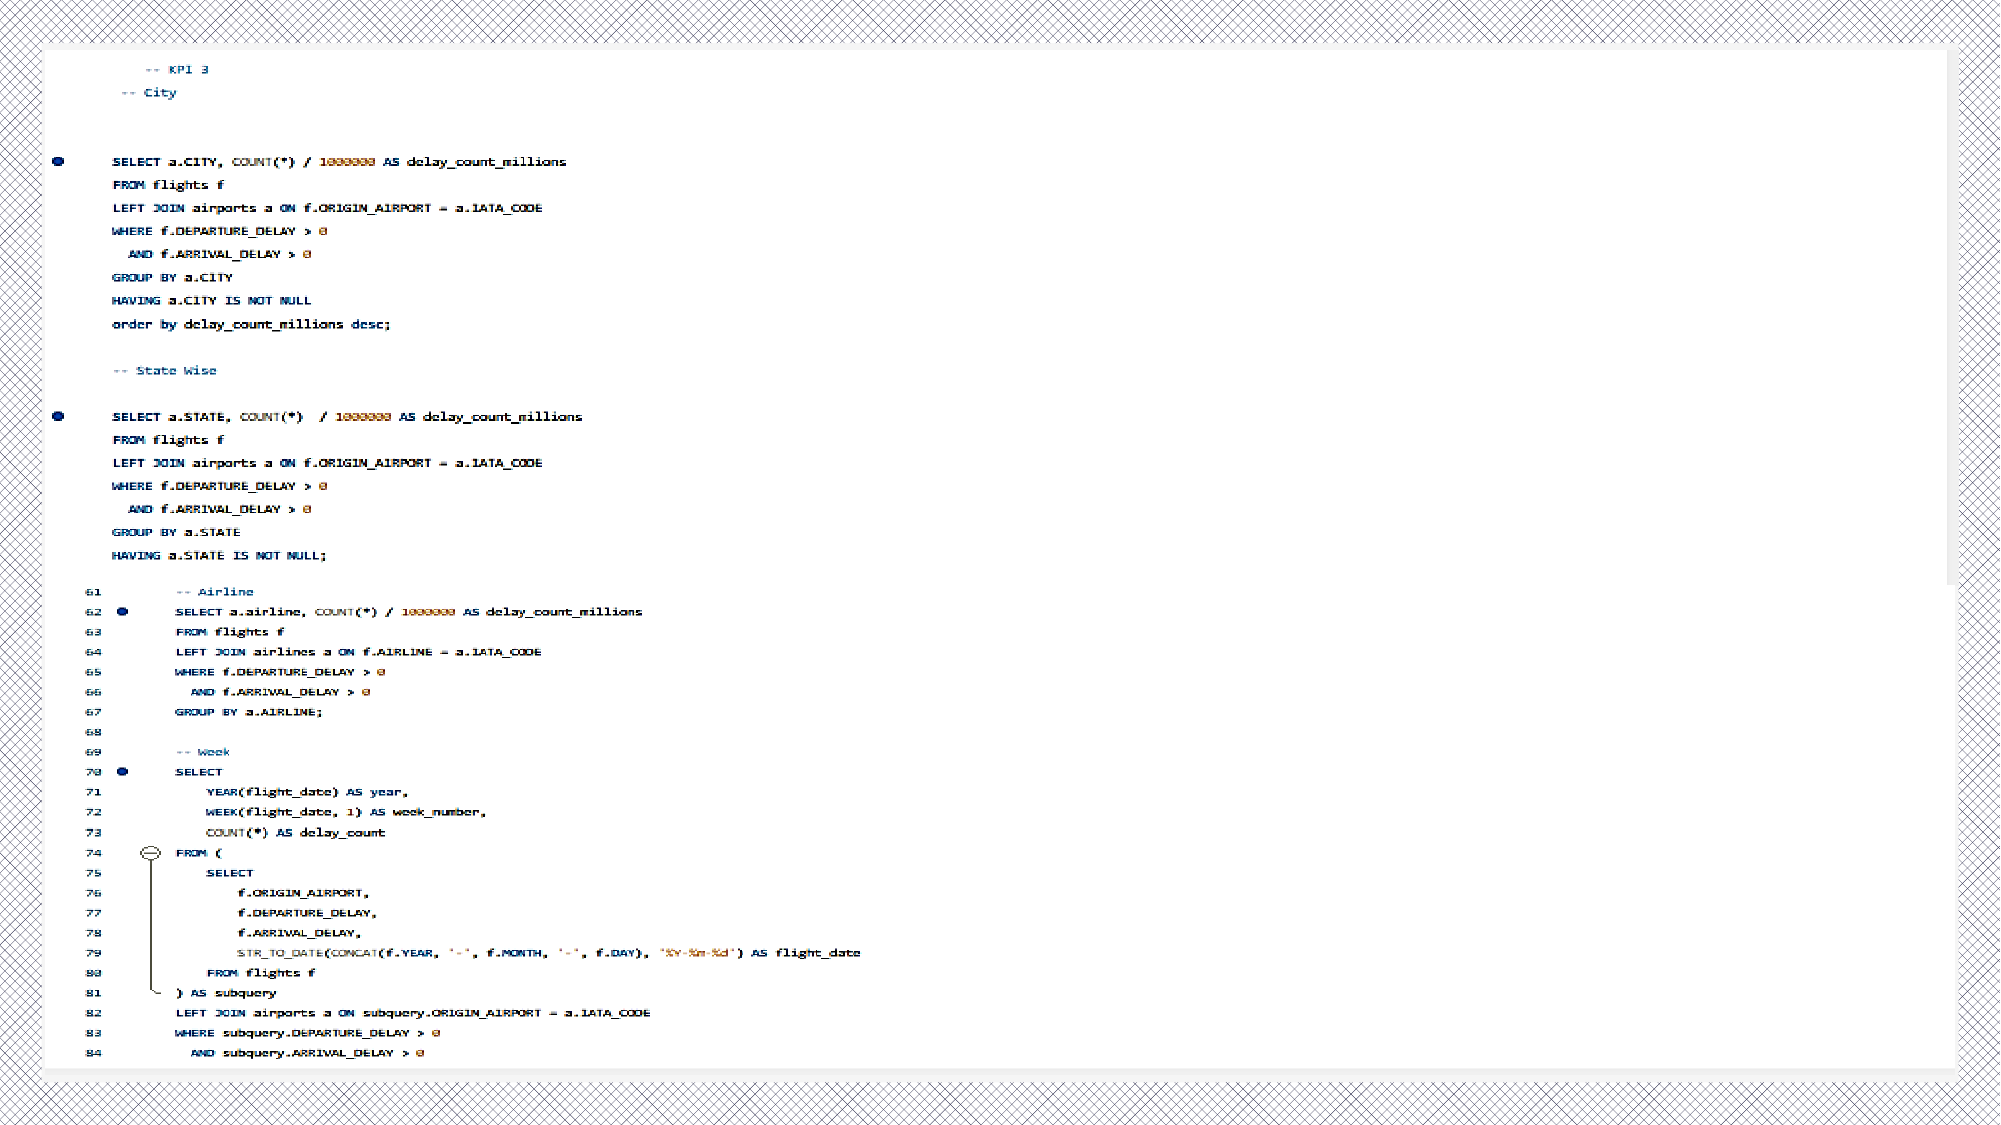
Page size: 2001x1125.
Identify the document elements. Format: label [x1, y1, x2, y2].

picture [45, 50, 1959, 1075]
